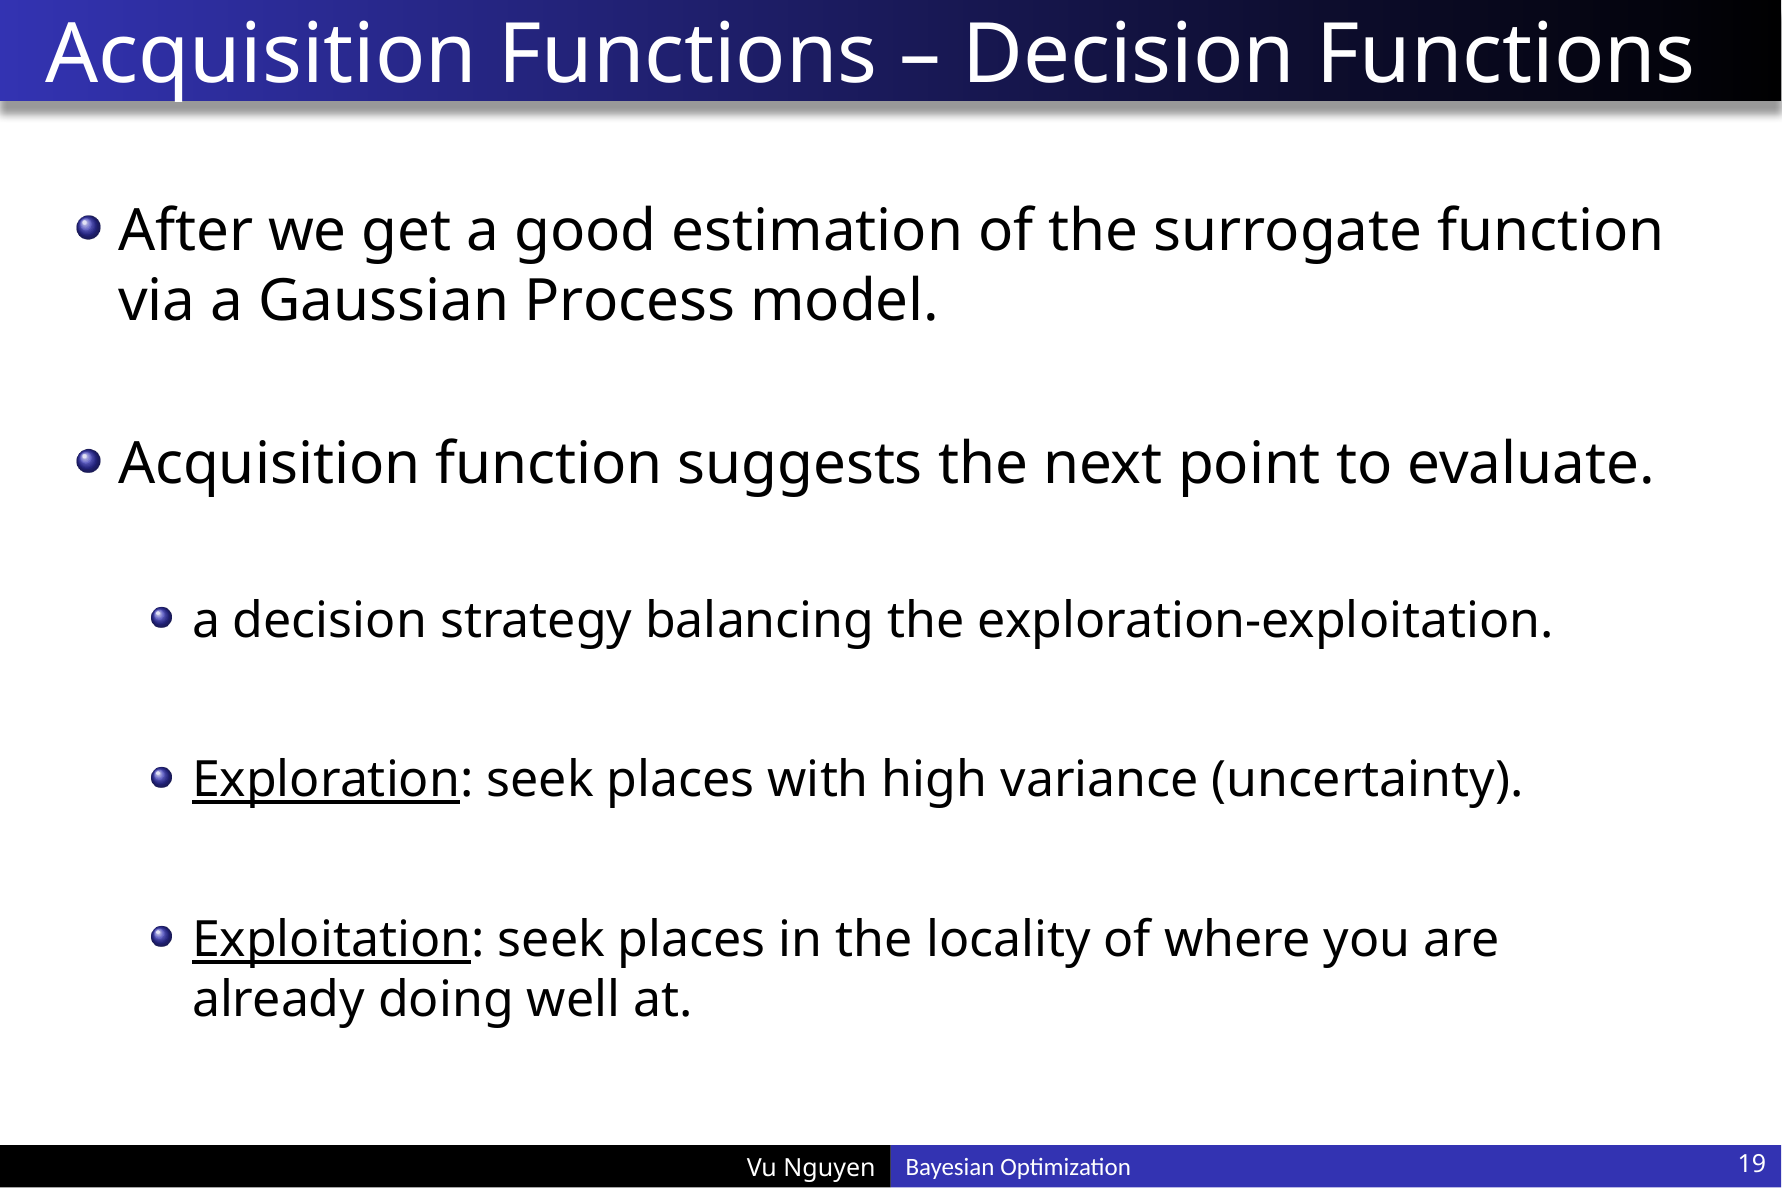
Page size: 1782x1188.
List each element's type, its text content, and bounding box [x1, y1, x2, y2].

footer Bayesian Optimization [890, 1143, 1574, 1187]
title Acquisition Functions – Decision Functions [0, 0, 1737, 98]
picture [74, 213, 103, 241]
picture [149, 765, 174, 789]
slide_number 19 [1573, 1142, 1782, 1188]
picture [149, 924, 174, 948]
list After we get a good estimation of the surrogate function via a Gaussian Process model. Acquisition function suggests the next point to evaluate. a decision strategy balancing the exploration-exploitation. Exploration: seek places with high variance (uncertainty). Exploitation: seek places in the locality of where you are already doing well at. [59, 184, 1693, 1061]
picture [74, 447, 103, 474]
picture [149, 605, 174, 629]
